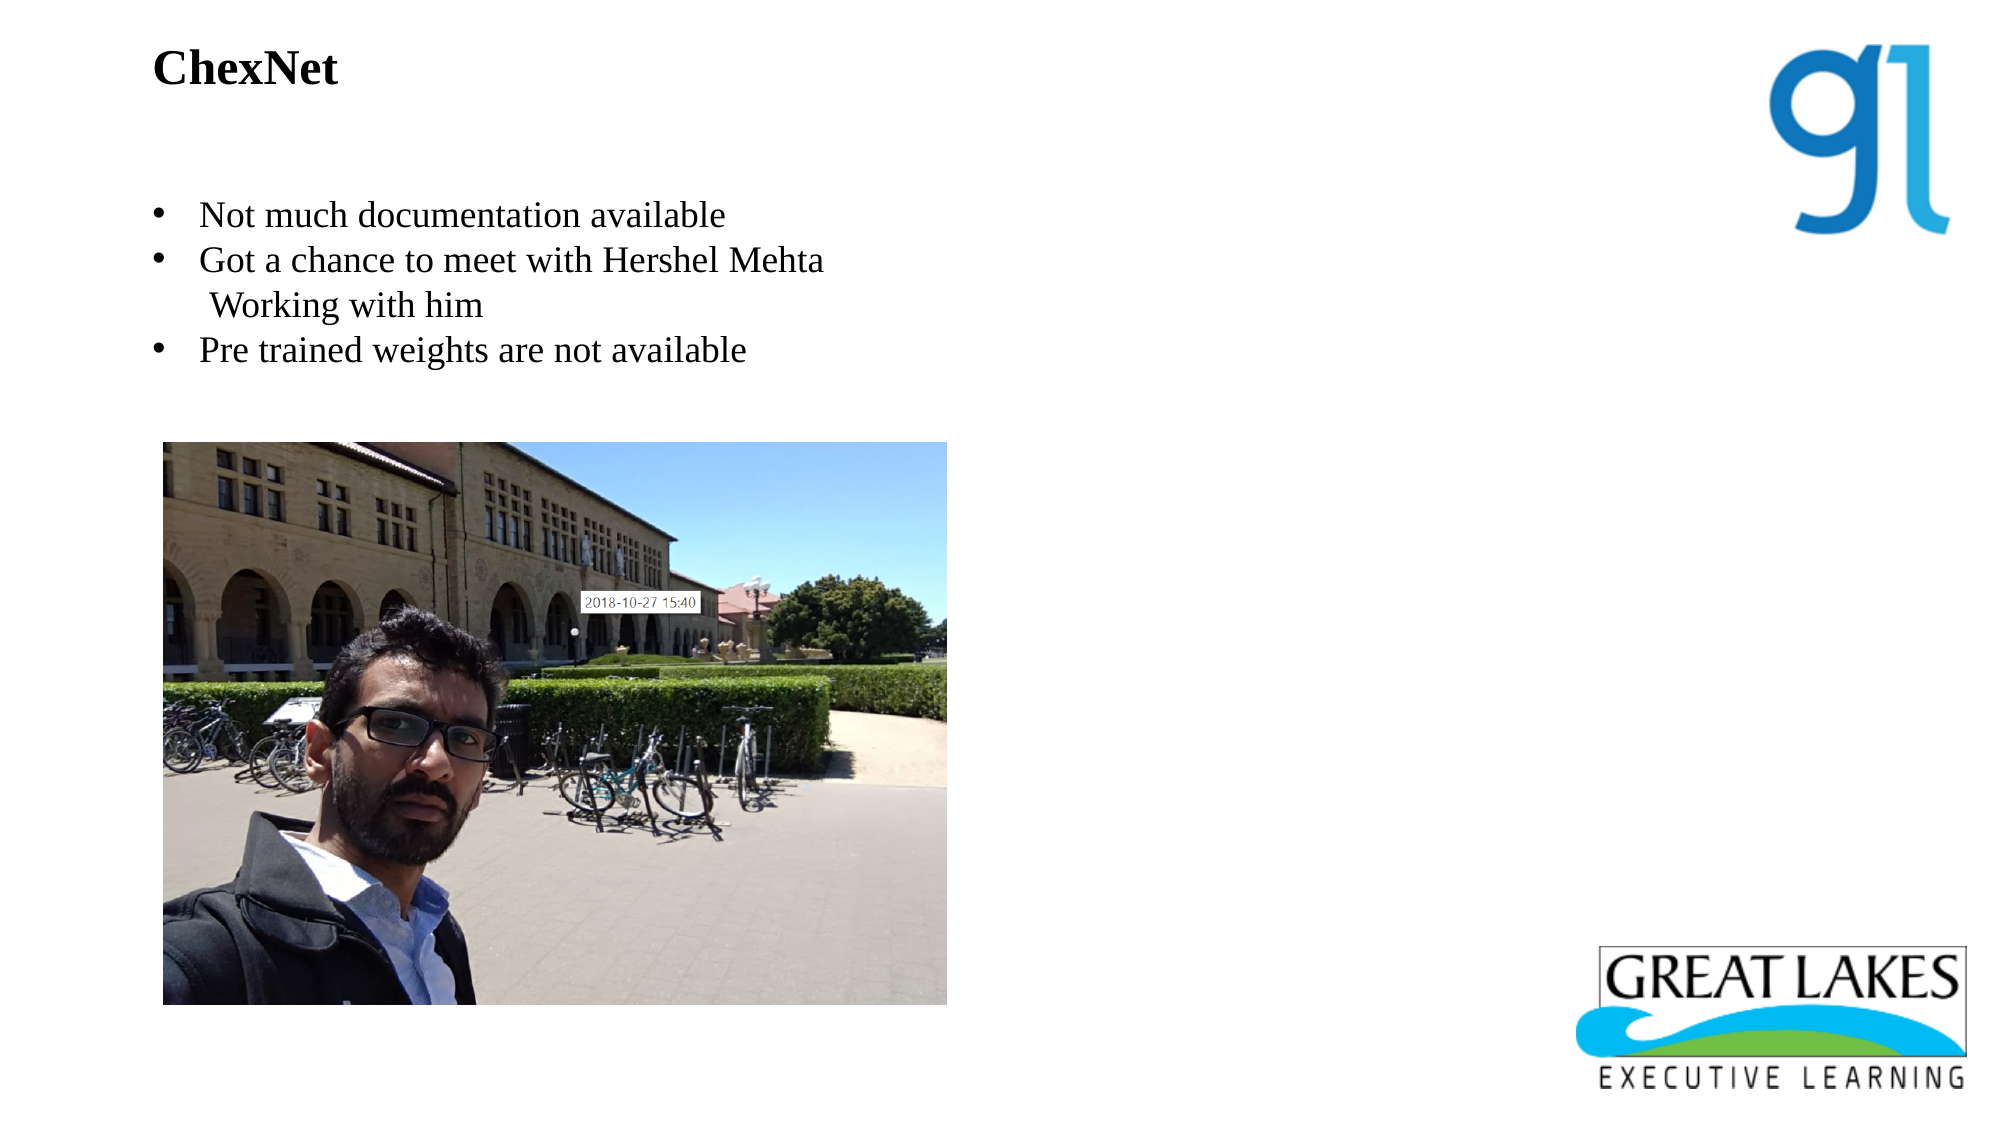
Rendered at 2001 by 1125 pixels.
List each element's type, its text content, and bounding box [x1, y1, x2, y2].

text_box Not much documentation available Got a chance to meet with Hershel Mehta Working with him Pre trained weights are not available [137, 182, 1138, 378]
picture [163, 442, 947, 1005]
picture [1718, 0, 2000, 282]
picture [1576, 945, 1967, 1089]
title ChexNet [137, 31, 1718, 121]
